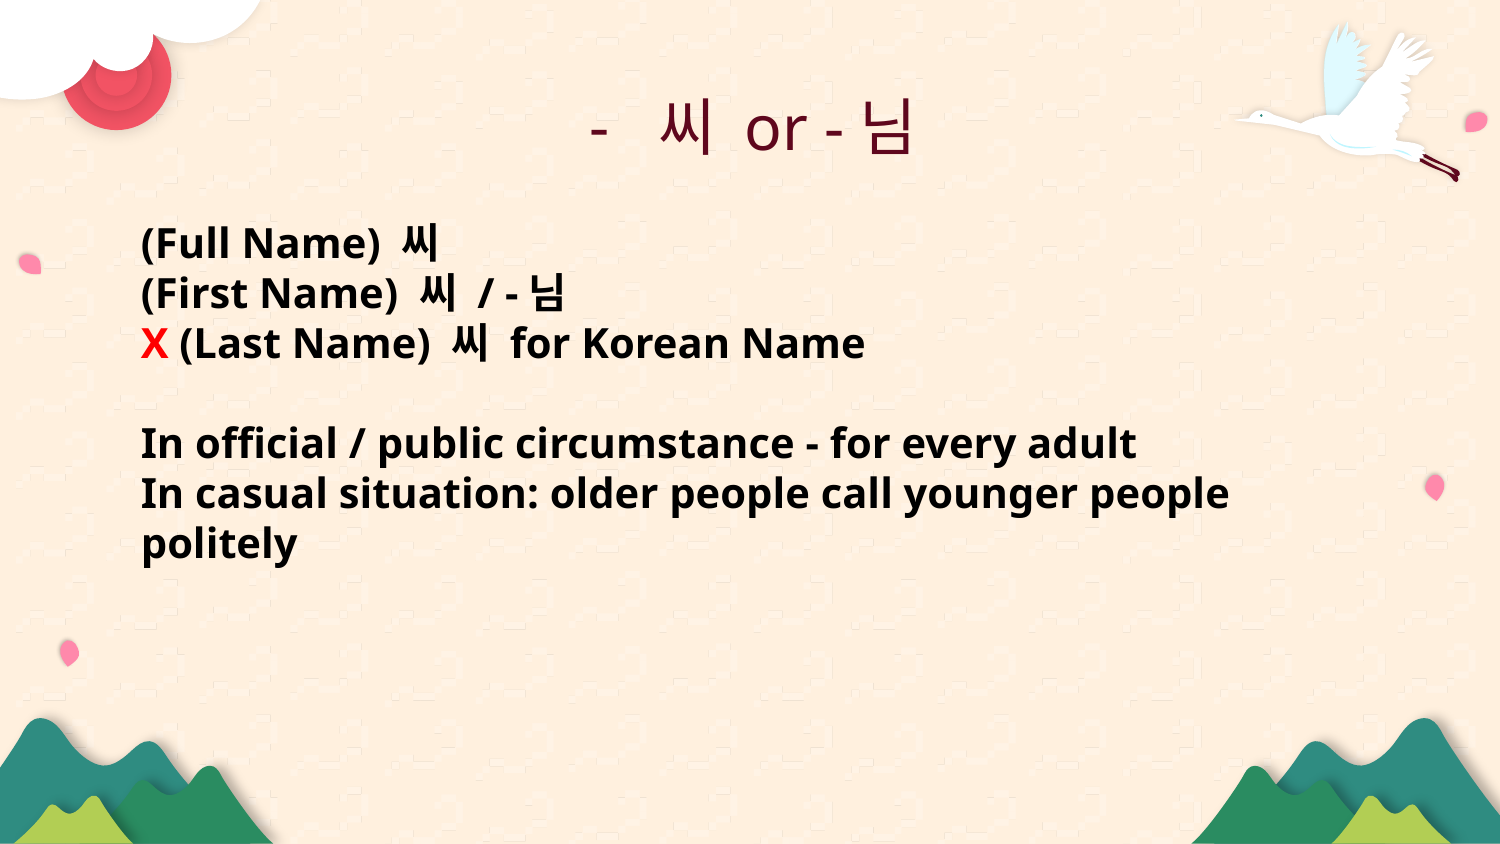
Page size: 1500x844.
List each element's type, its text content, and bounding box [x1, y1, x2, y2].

text_box (Full Name) 씨 (First Name) 씨 / -님 X (Last Name) 씨 for Korean Name In official / public circumstance - for every adult In casual situation: older people call younger people politely [125, 202, 1391, 583]
title 씨 or -님 [128, 72, 1372, 169]
